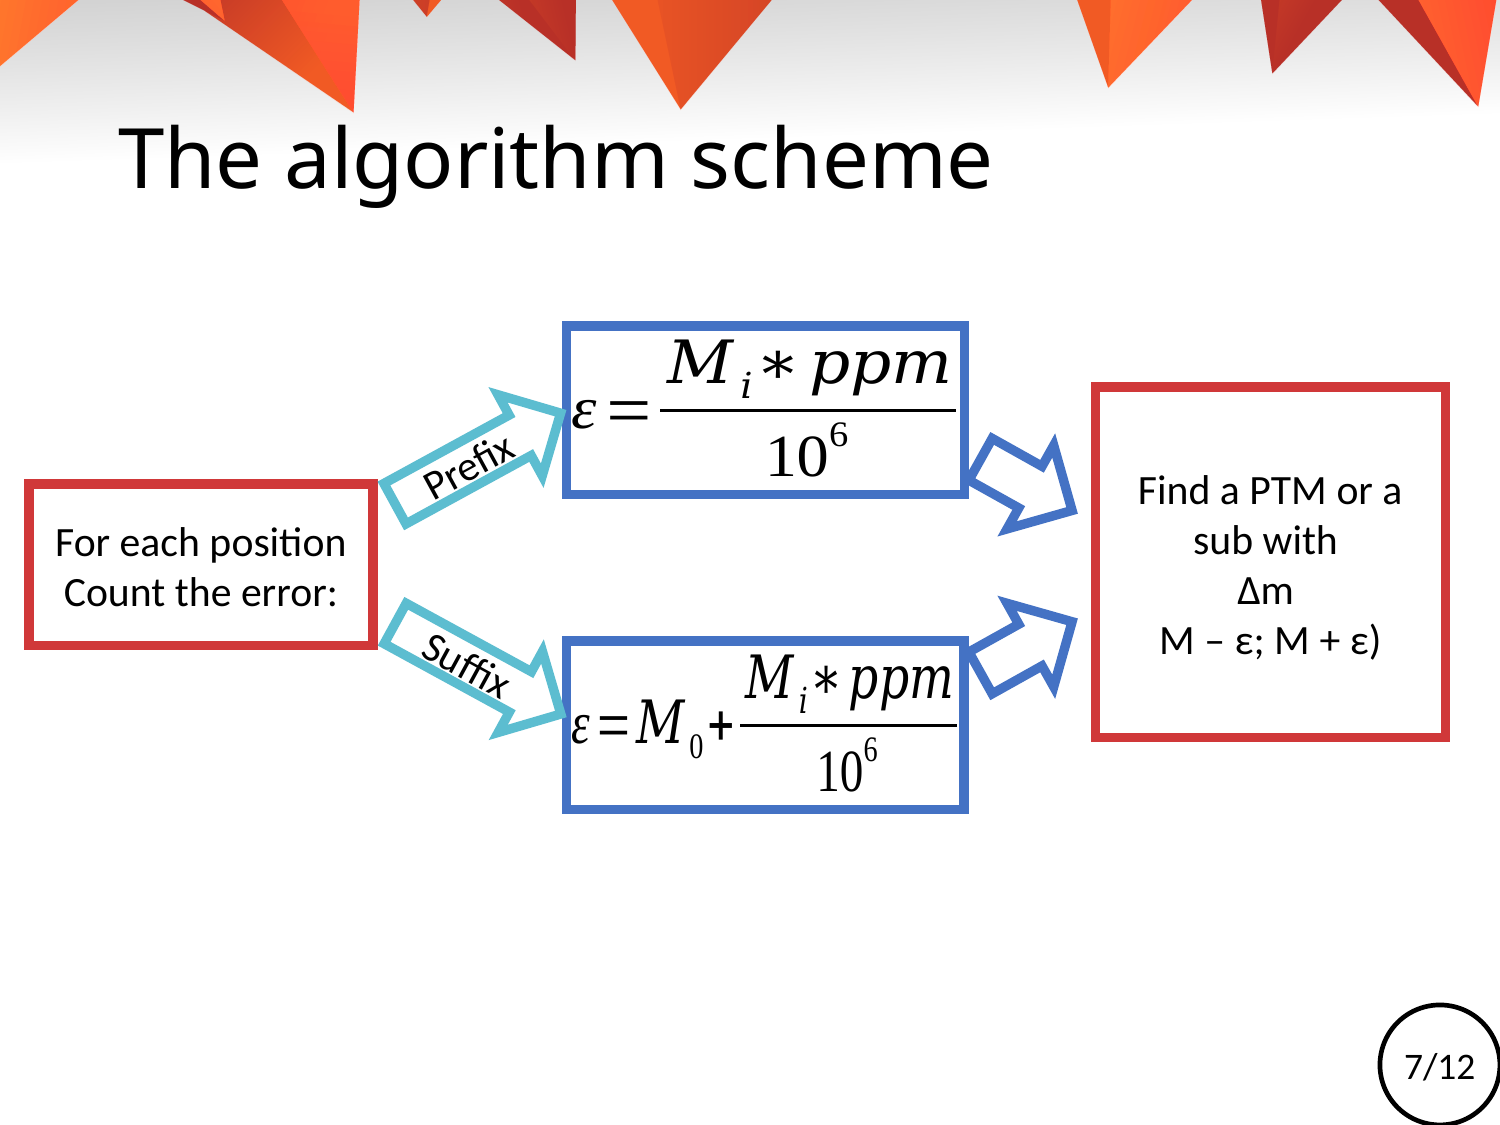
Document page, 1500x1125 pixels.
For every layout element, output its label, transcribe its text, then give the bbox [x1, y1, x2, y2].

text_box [28, 330, 1446, 805]
picture [0, 0, 1500, 1125]
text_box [1379, 1004, 1500, 1125]
title The algorithm scheme [103, 51, 1397, 272]
